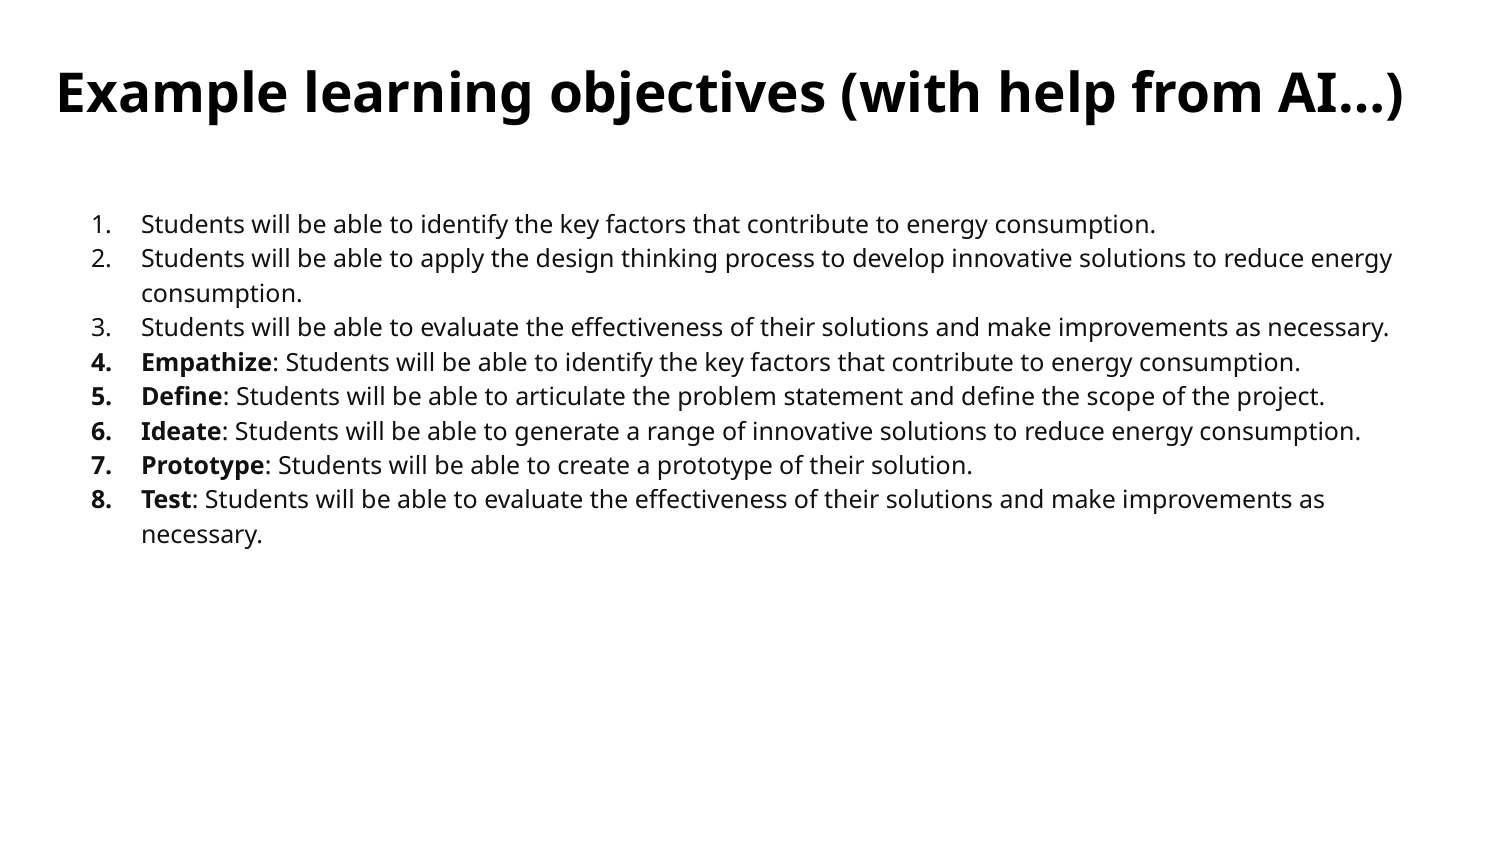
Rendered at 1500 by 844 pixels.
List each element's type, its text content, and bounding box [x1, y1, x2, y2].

title Example learning objectives (with help from AI…) [40, 42, 1439, 145]
list Students will be able to identify the key factors that contribute to energy consumption. Students will be able to apply the design thinking process to develop innovative solutions to reduce energy consumption. Students will be able to evaluate the effectiveness of their solutions and make improvements as necessary. Empathize: Students will be able to identify the key factors that contribute to energy consumption. Define: Students will be able to articulate the problem statement and define the scope of the project. Ideate: Students will be able to generate a range of innovative solutions to reduce energy consumption. Prototype: Students will be able to create a prototype of their solution. Test: Students will be able to evaluate the effectiveness of their solutions and make improvements as necessary. [51, 189, 1449, 750]
